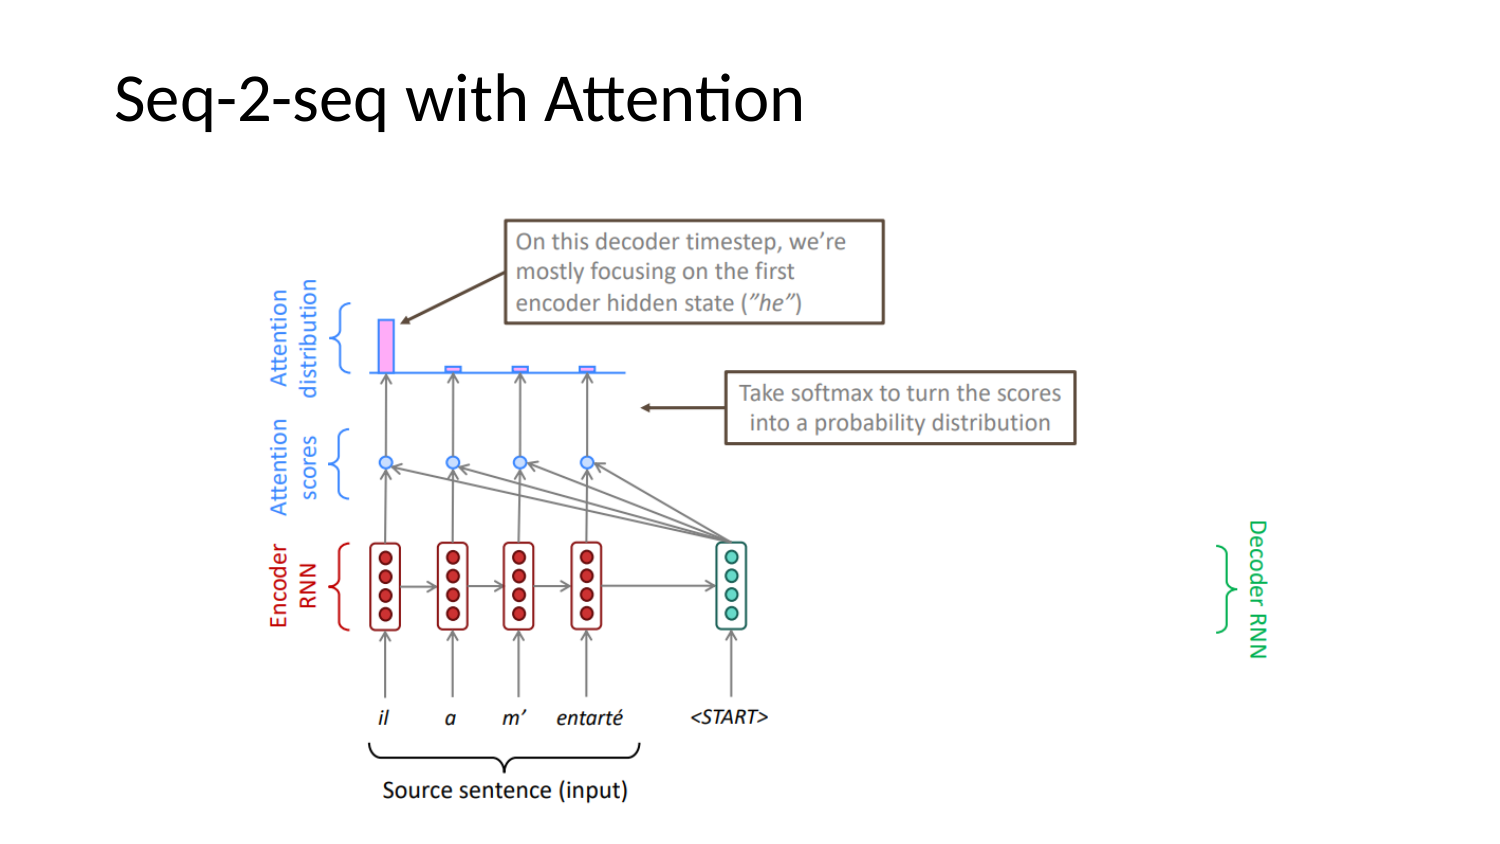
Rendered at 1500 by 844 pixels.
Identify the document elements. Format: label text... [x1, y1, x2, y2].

title Seq-2-seq with Attention [103, 44, 1397, 154]
picture [252, 207, 1287, 817]
